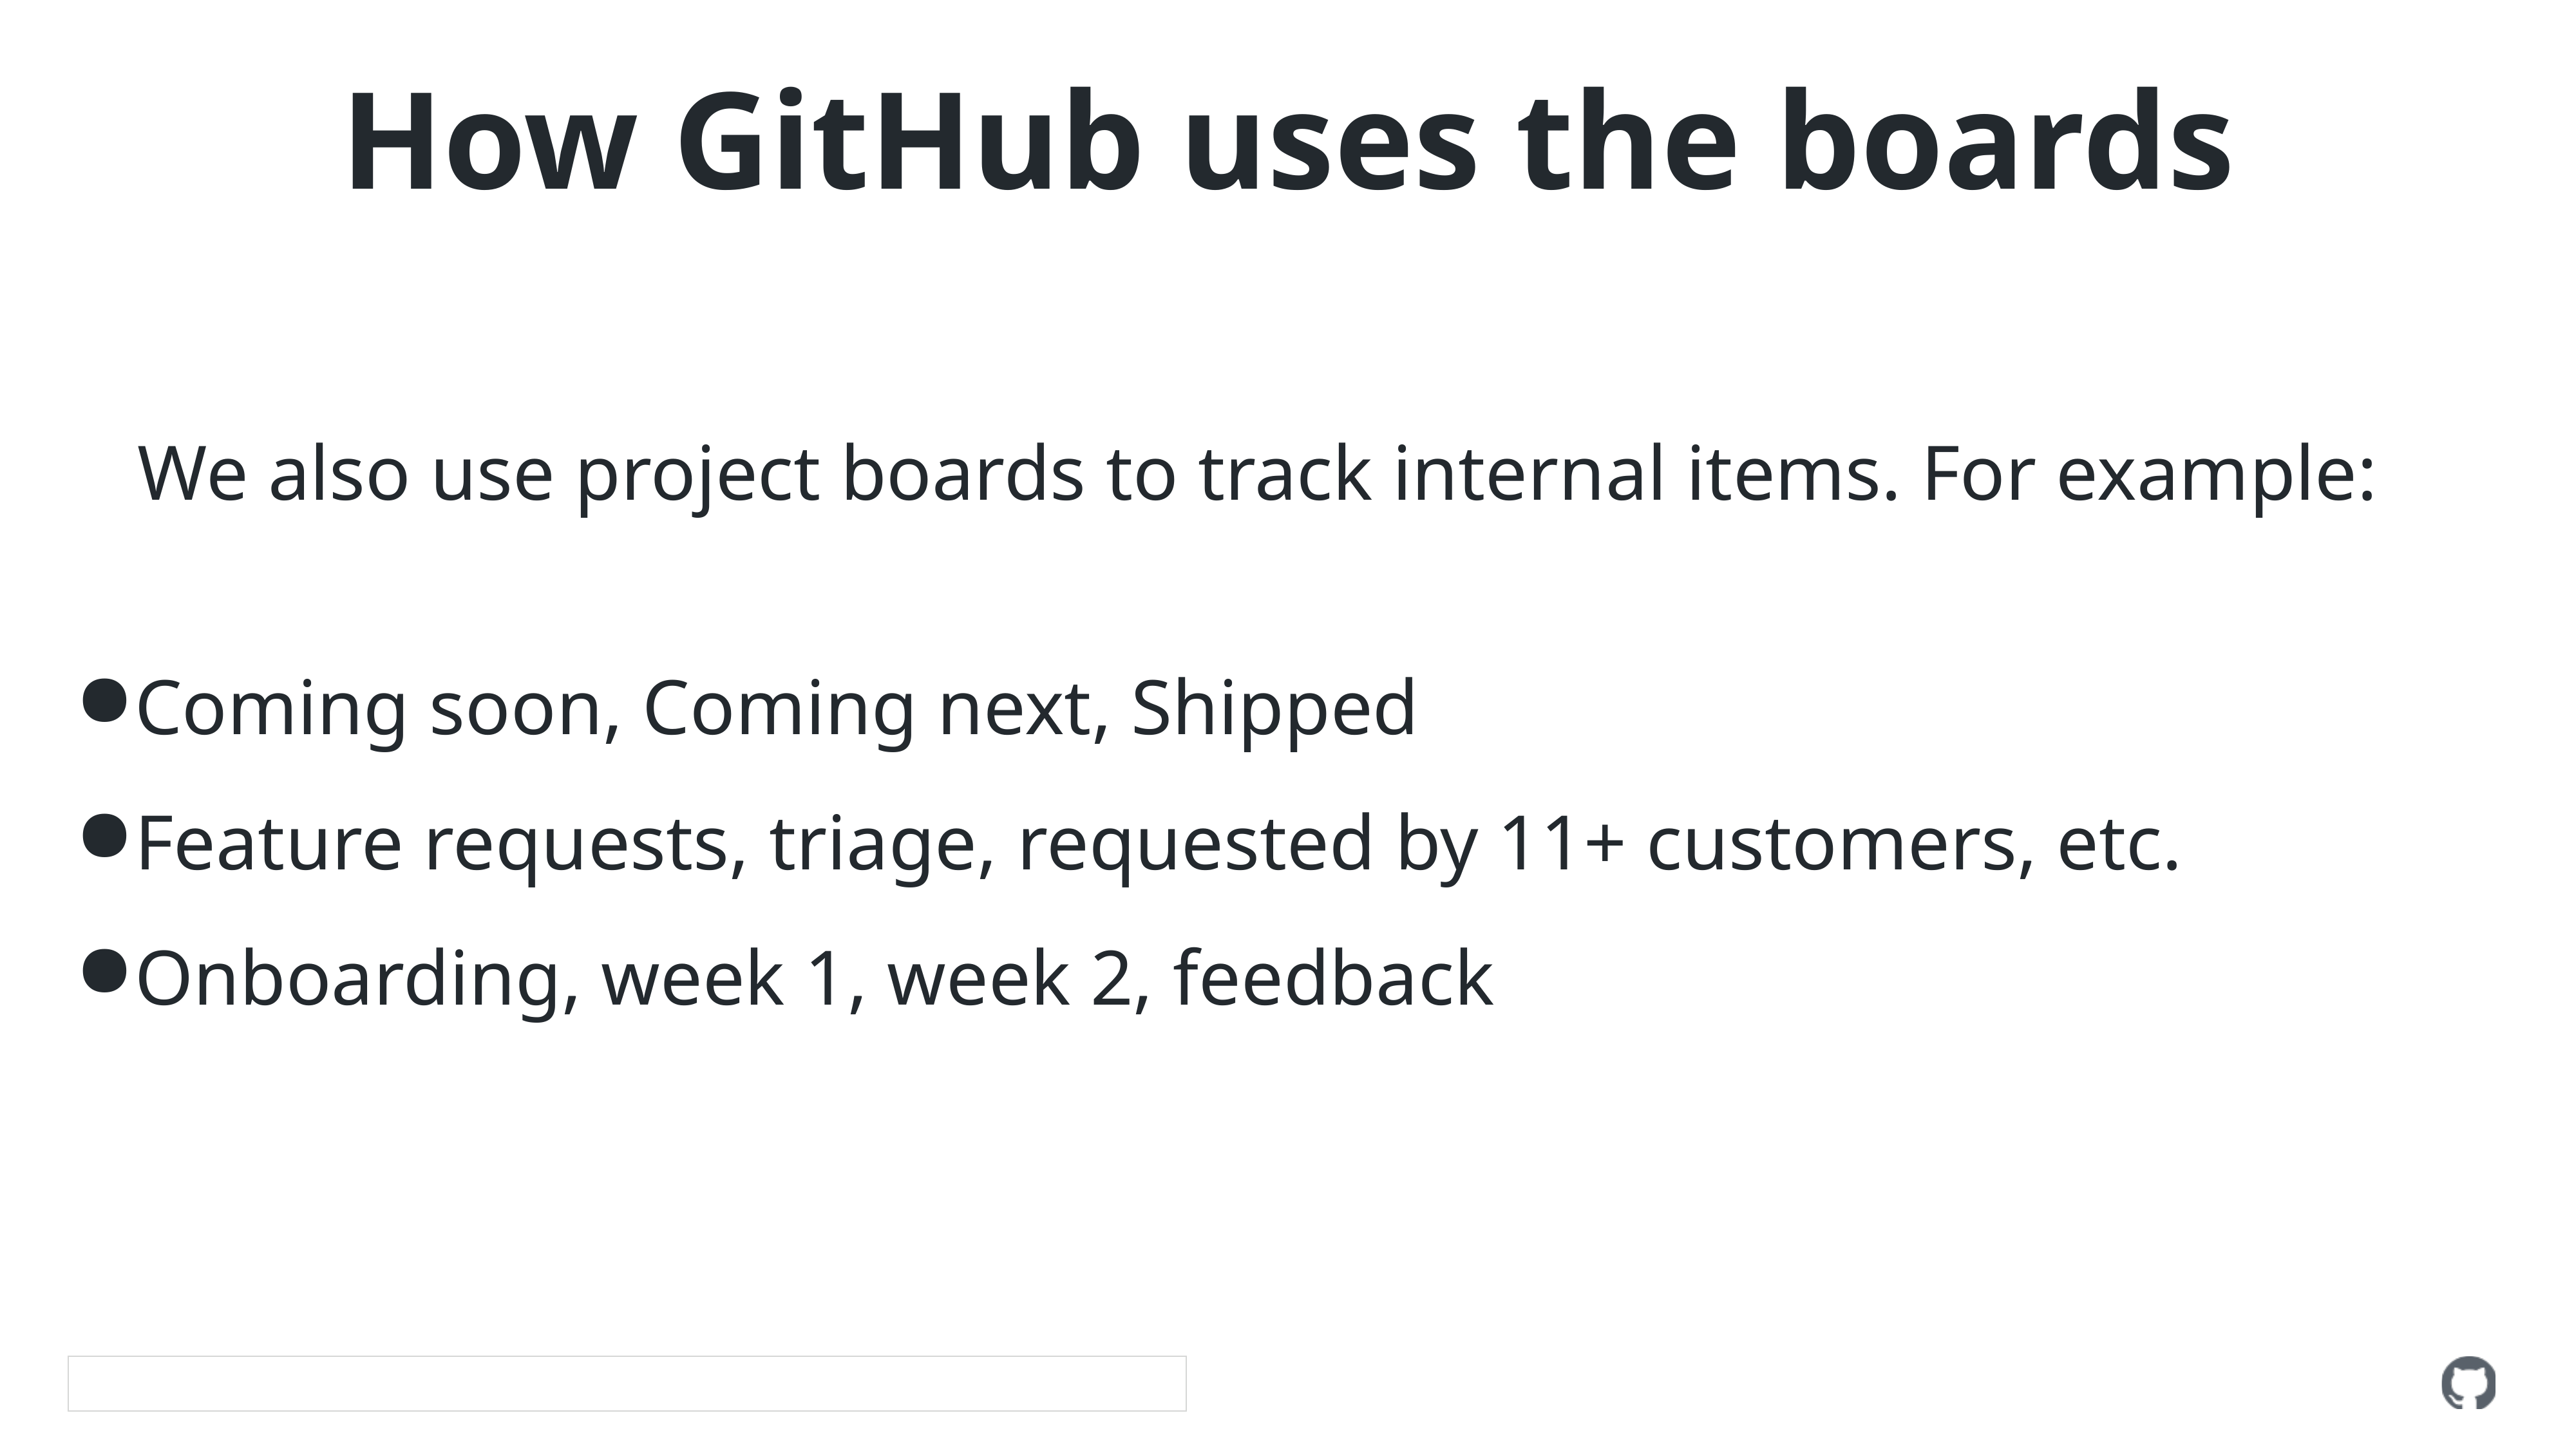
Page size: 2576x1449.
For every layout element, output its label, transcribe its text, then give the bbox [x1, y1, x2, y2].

list We also use project boards to track internal items. For example: Coming soon, Coming next, Shipped Feature requests, triage, requested by 11+ customers, etc. Onboarding, week 1, week 2, feedback [69, 410, 2447, 1247]
title How GitHub uses the boards [0, 49, 2576, 292]
